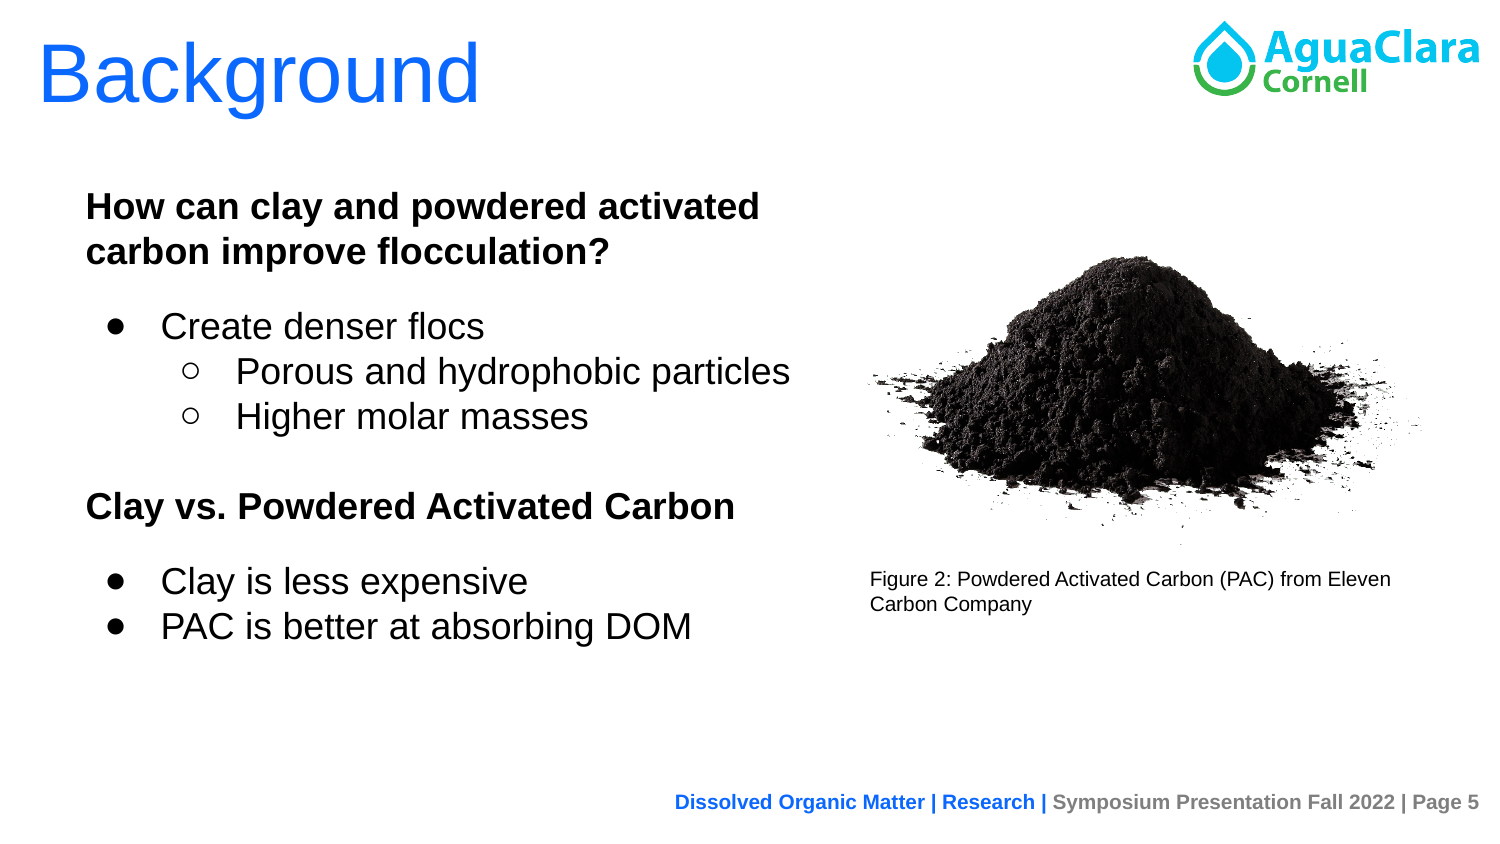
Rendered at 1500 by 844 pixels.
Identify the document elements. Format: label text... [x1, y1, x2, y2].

text_box Figure 2: Powdered Activated Carbon (PAC) from Eleven Carbon Company [854, 559, 1419, 631]
text_box Dissolved Organic Matter | Research | Symposium Presentation Fall 2022 | Page 5 [632, 781, 1500, 844]
picture [847, 232, 1426, 551]
text_box Background [17, 42, 1111, 141]
picture [1180, 12, 1488, 110]
text_box How can clay and powdered activated carbon improve flocculation? Create denser flocs Porous and hydrophobic particles Higher molar masses Clay vs. Powdered Activated Carbon Clay is less expensive PAC is better at absorbing DOM [70, 162, 848, 666]
